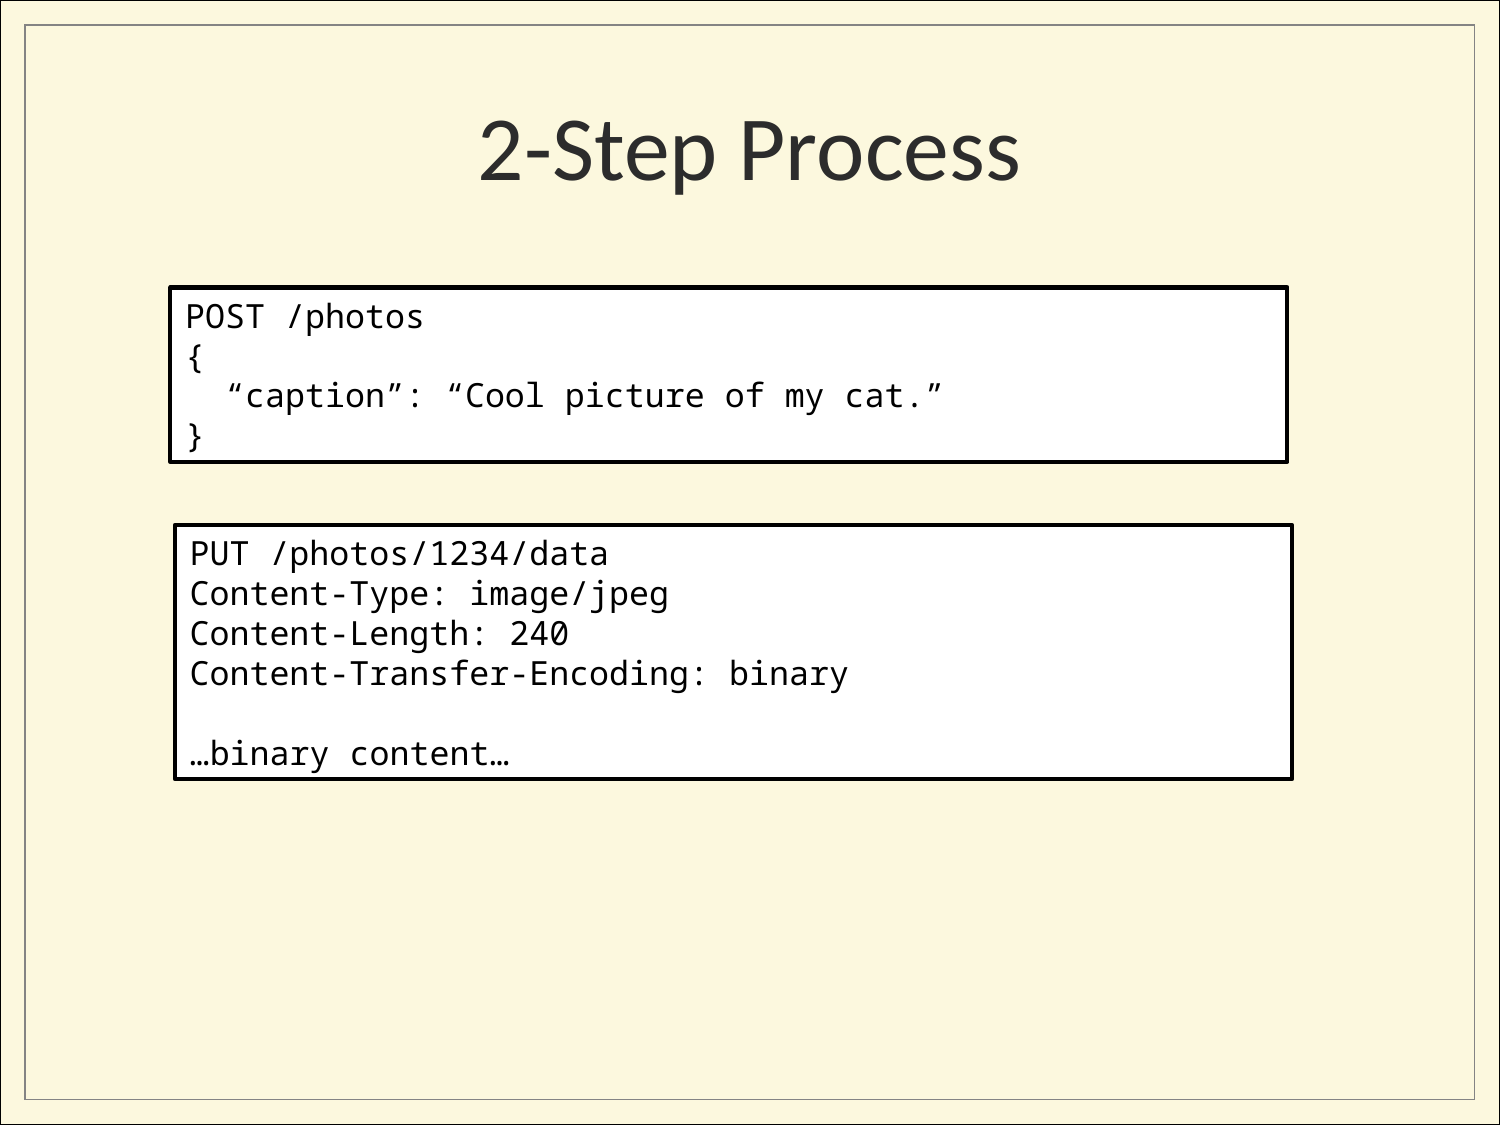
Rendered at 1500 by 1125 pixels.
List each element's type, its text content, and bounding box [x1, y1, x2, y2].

text_box POST /photos { “caption”: “Cool picture of my cat.” } [168, 285, 1289, 464]
text_box PUT /photos/1234/data Content-Type: image/jpeg Content-Length: 240 Content-Transfer-Encoding: binary …binary content… [173, 523, 1294, 781]
title 2-Step Process [74, 49, 1426, 238]
